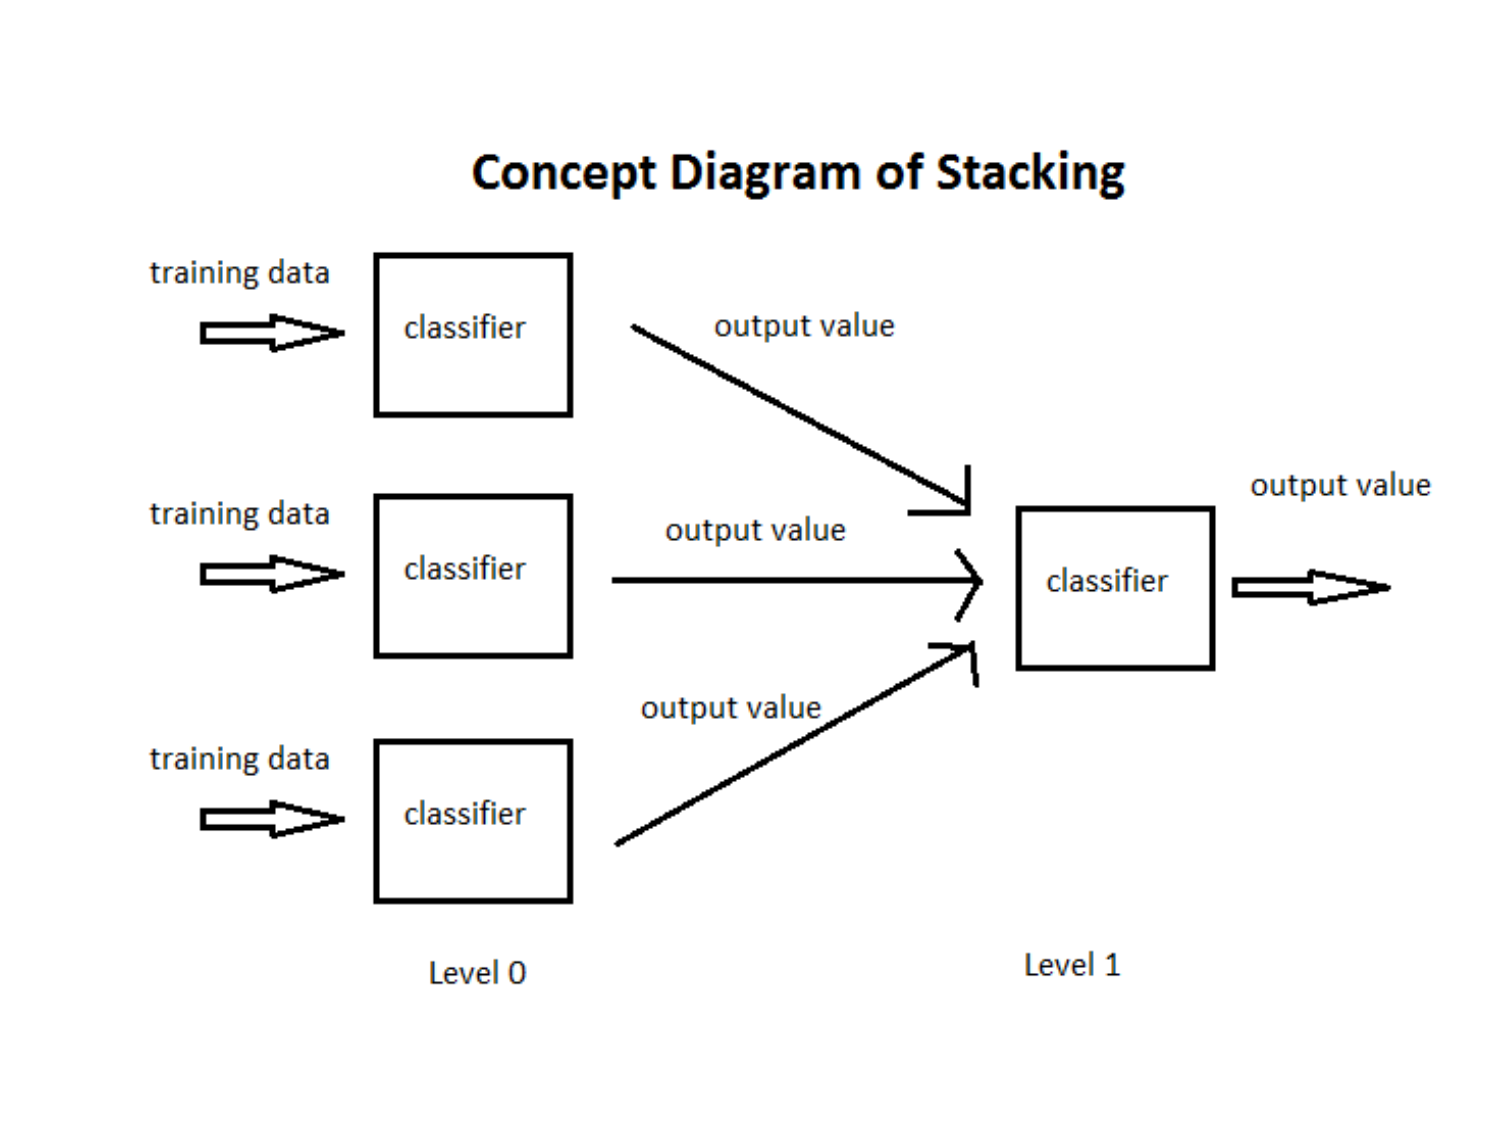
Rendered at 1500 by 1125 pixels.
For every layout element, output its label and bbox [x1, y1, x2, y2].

picture [118, 112, 1475, 1019]
